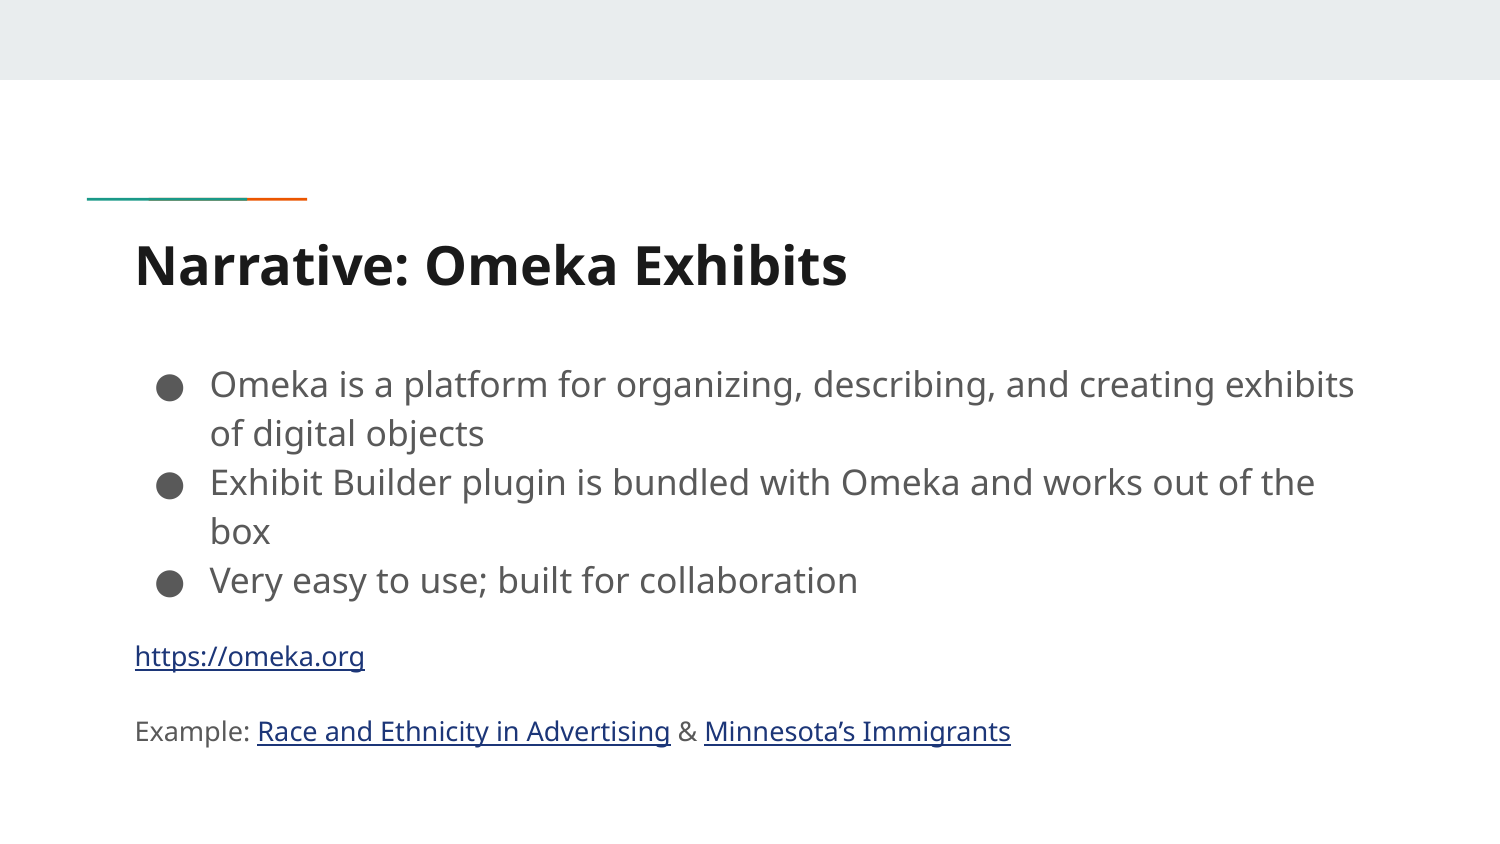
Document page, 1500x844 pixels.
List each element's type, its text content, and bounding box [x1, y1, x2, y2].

list Omeka is a platform for organizing, describing, and creating exhibits of digital objects Exhibit Builder plugin is bundled with Omeka and works out of the box Very easy to use; built for collaboration https://omeka.org Example: Race and Ethnicity in Advertising & Minnesota’s Immigrants [119, 341, 1381, 712]
title Narrative: Omeka Exhibits [119, 216, 1381, 305]
